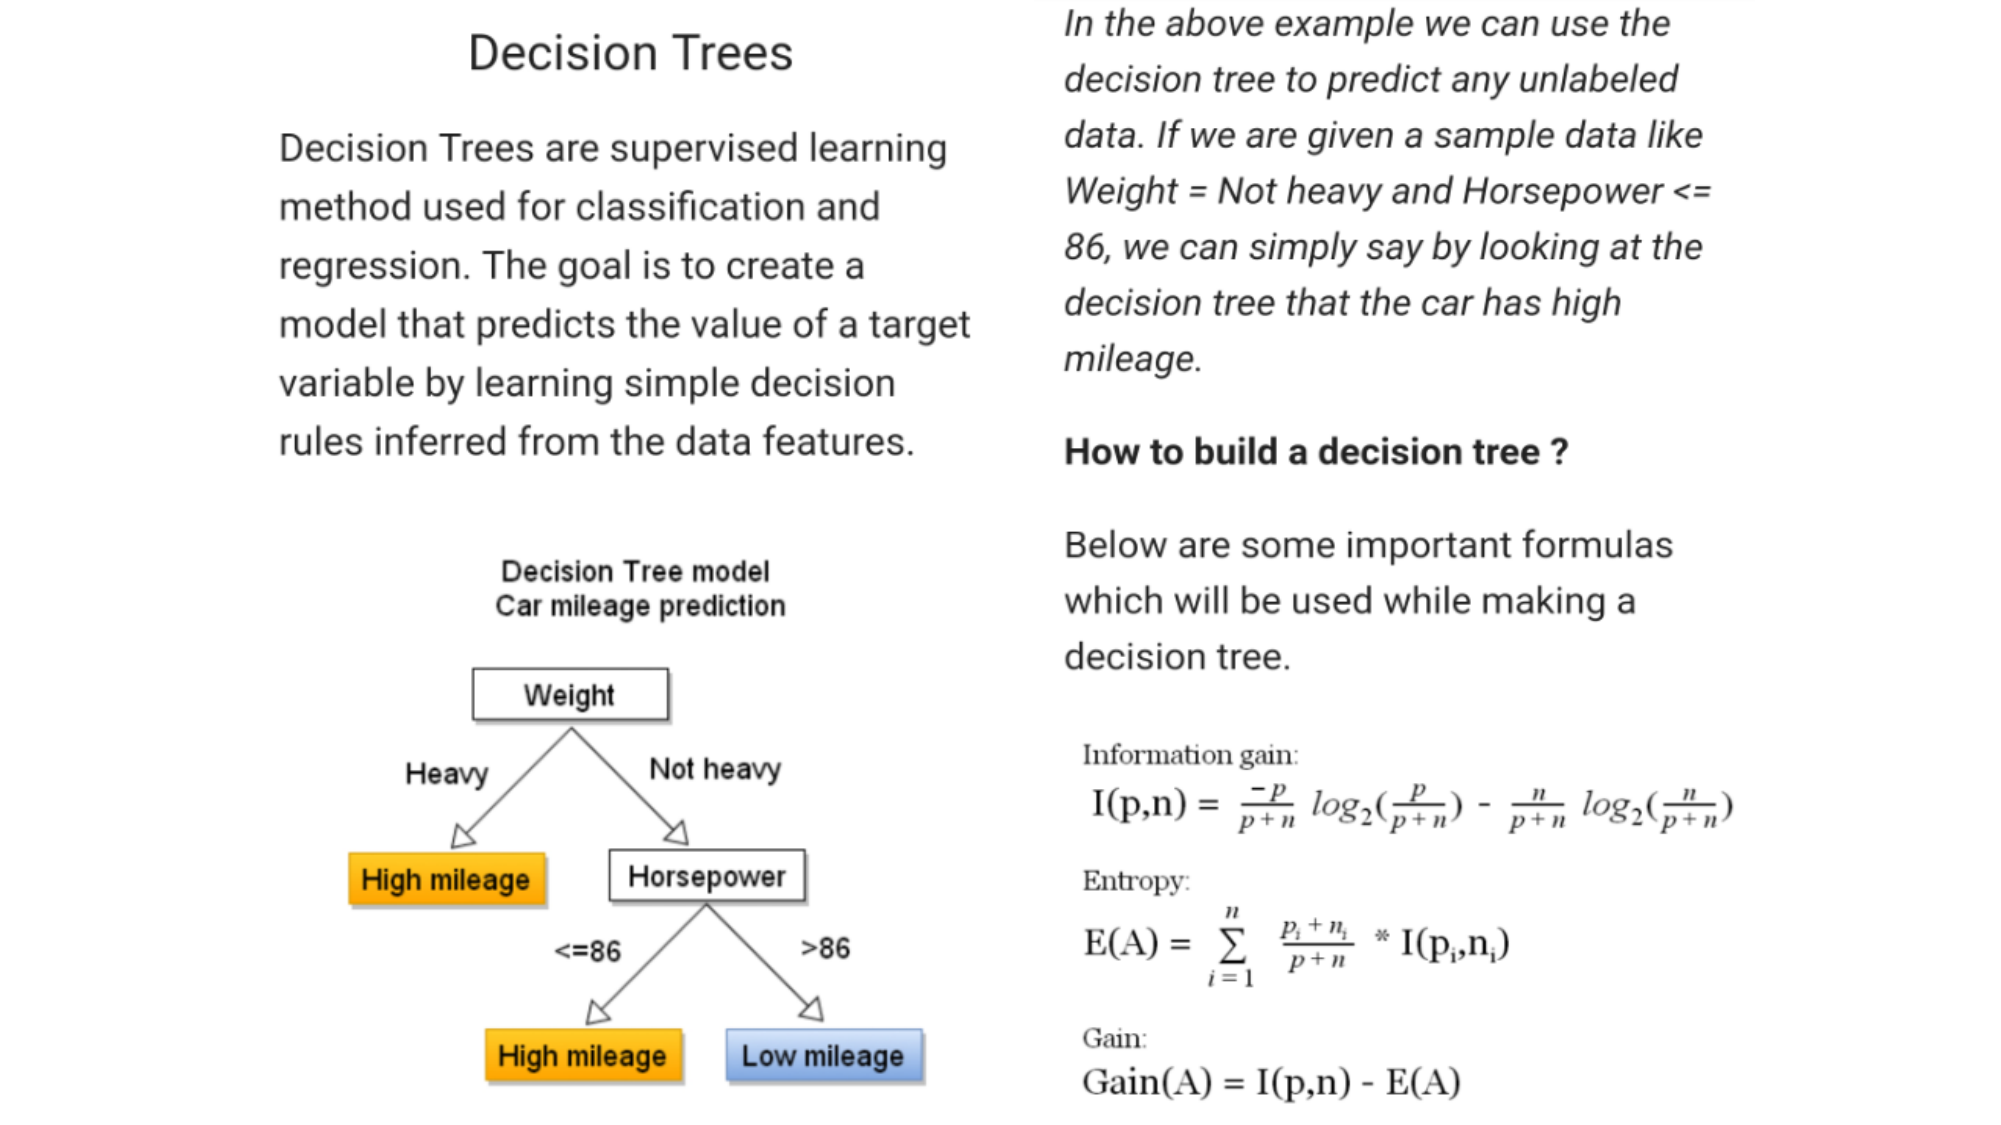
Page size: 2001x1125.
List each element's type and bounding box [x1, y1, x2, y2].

picture [1034, 0, 1755, 1117]
picture [245, 18, 1000, 1110]
